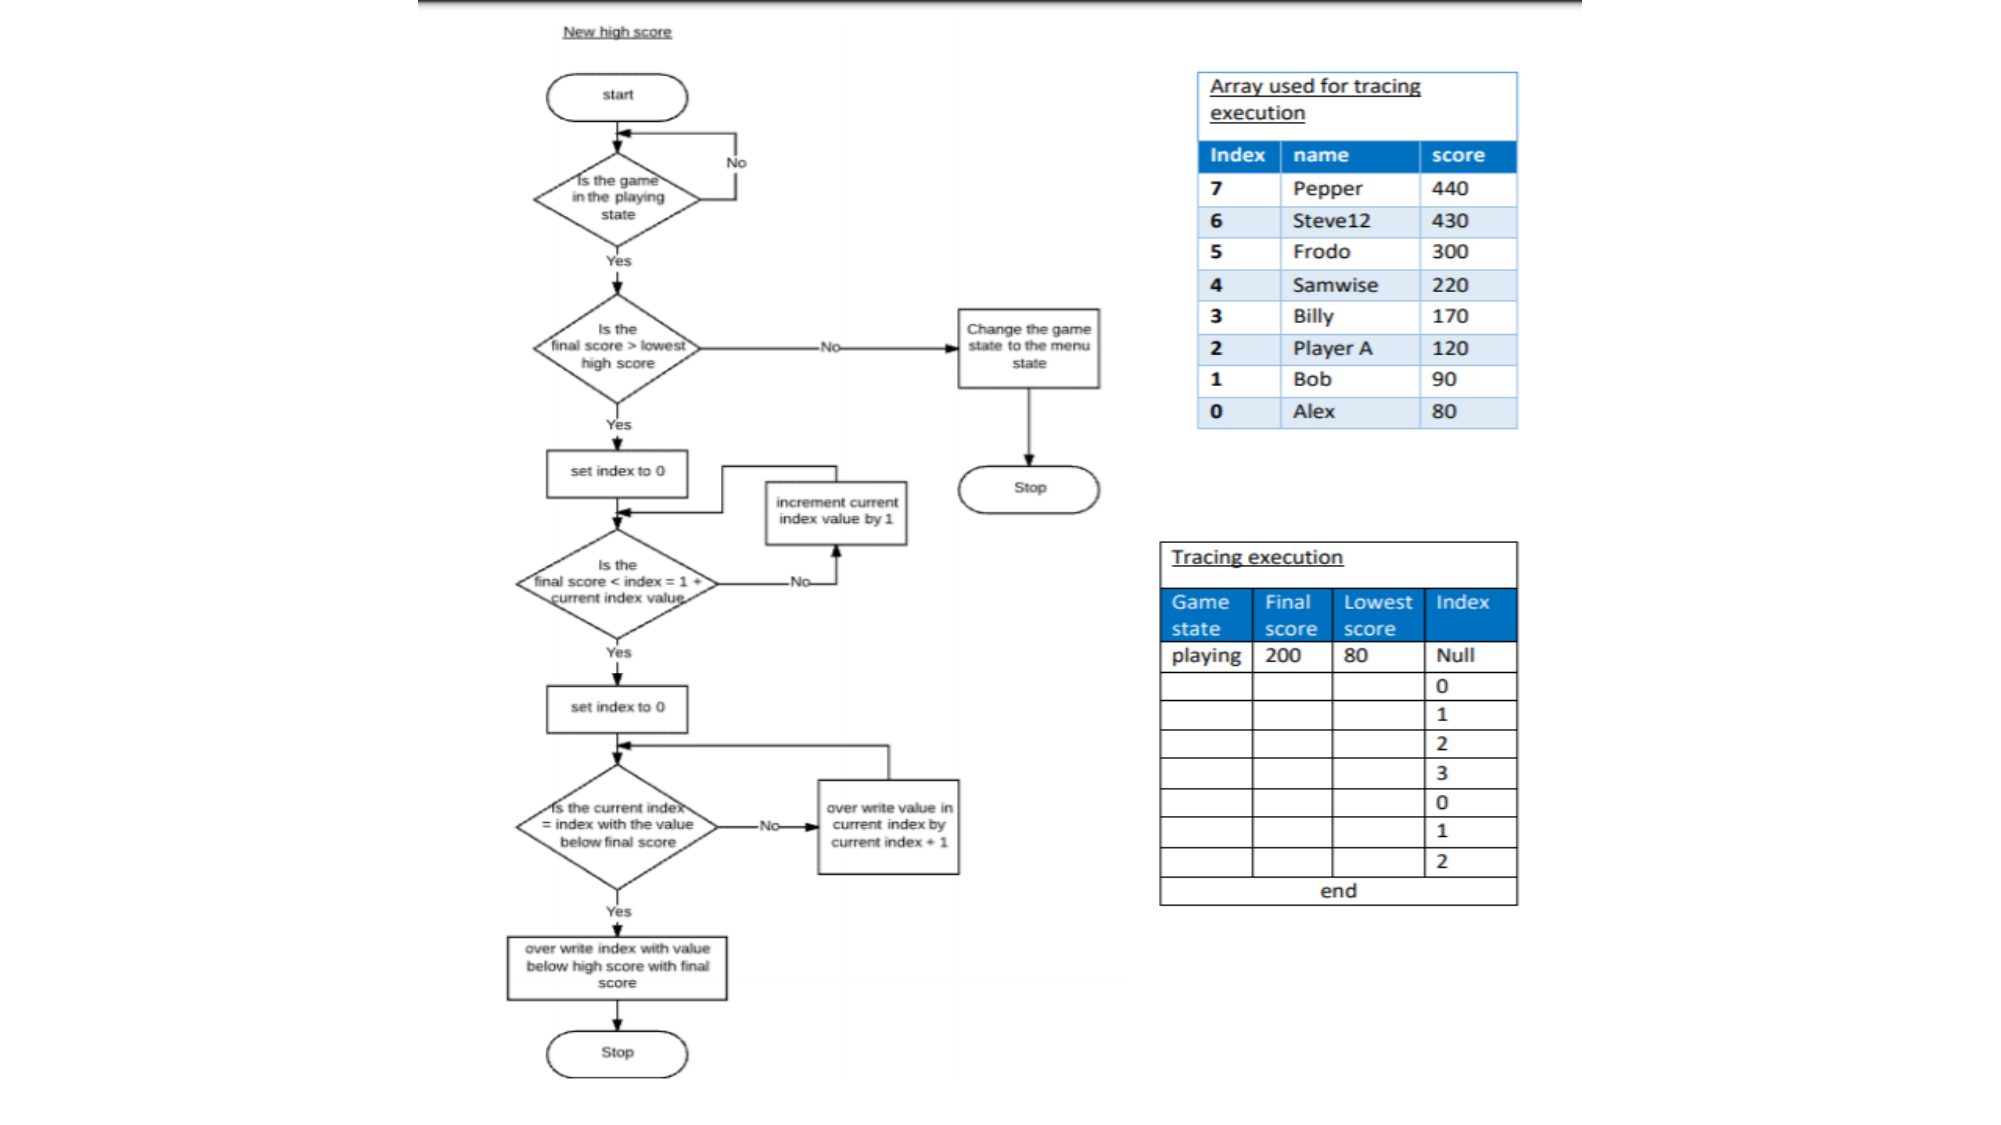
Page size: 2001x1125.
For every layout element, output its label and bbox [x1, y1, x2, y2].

picture [418, 0, 1582, 1108]
